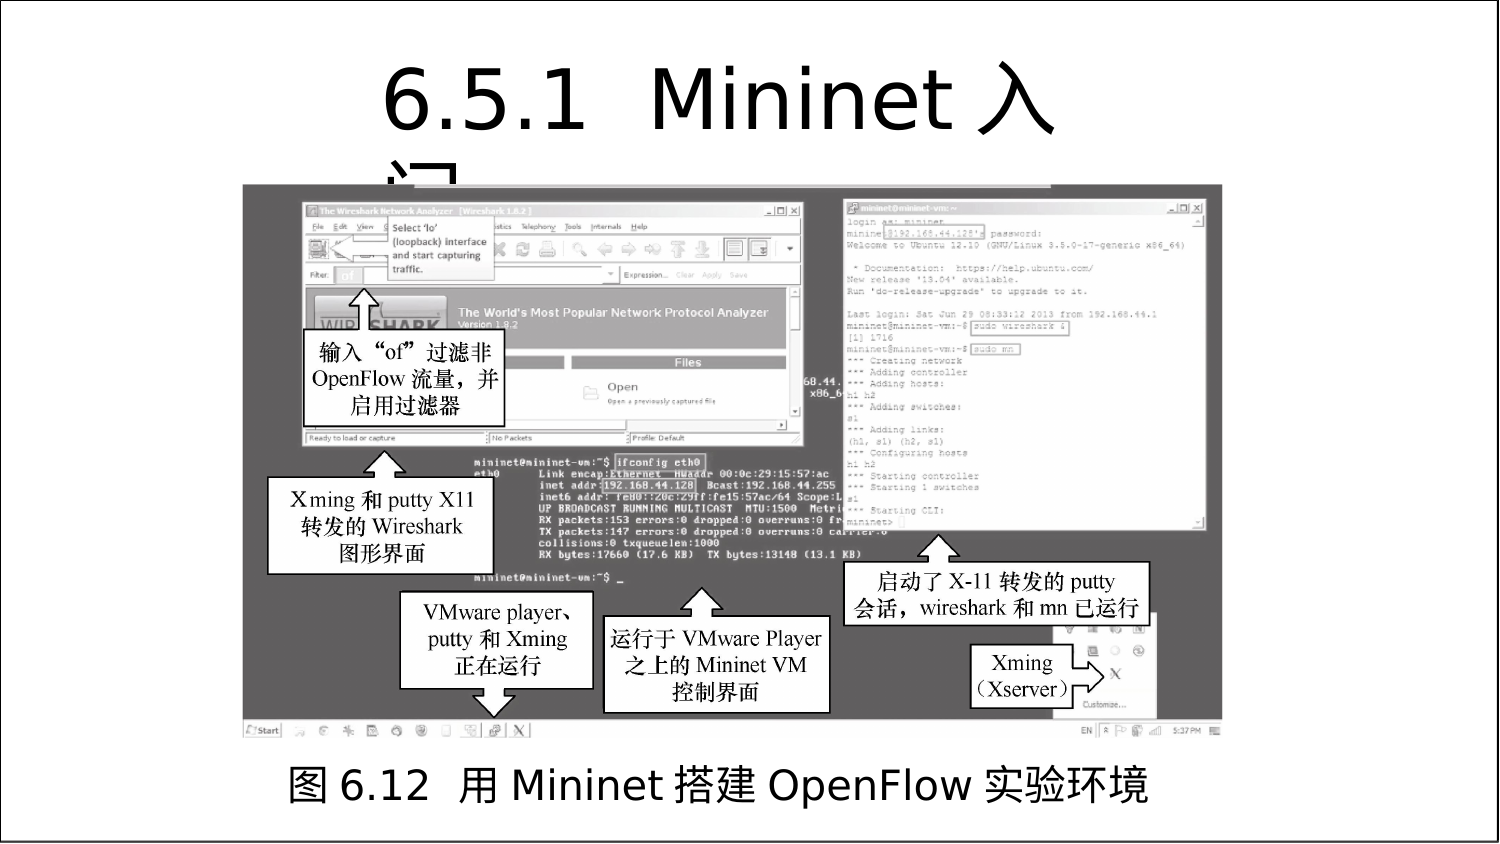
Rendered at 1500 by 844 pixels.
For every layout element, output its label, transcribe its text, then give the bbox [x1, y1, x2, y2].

text_box [242, 184, 1223, 738]
title 6.5.1 Mininet入门 [378, 44, 1122, 184]
text_box 图6.12 用Mininet搭建OpenFlow实验环境 [235, 756, 1200, 809]
